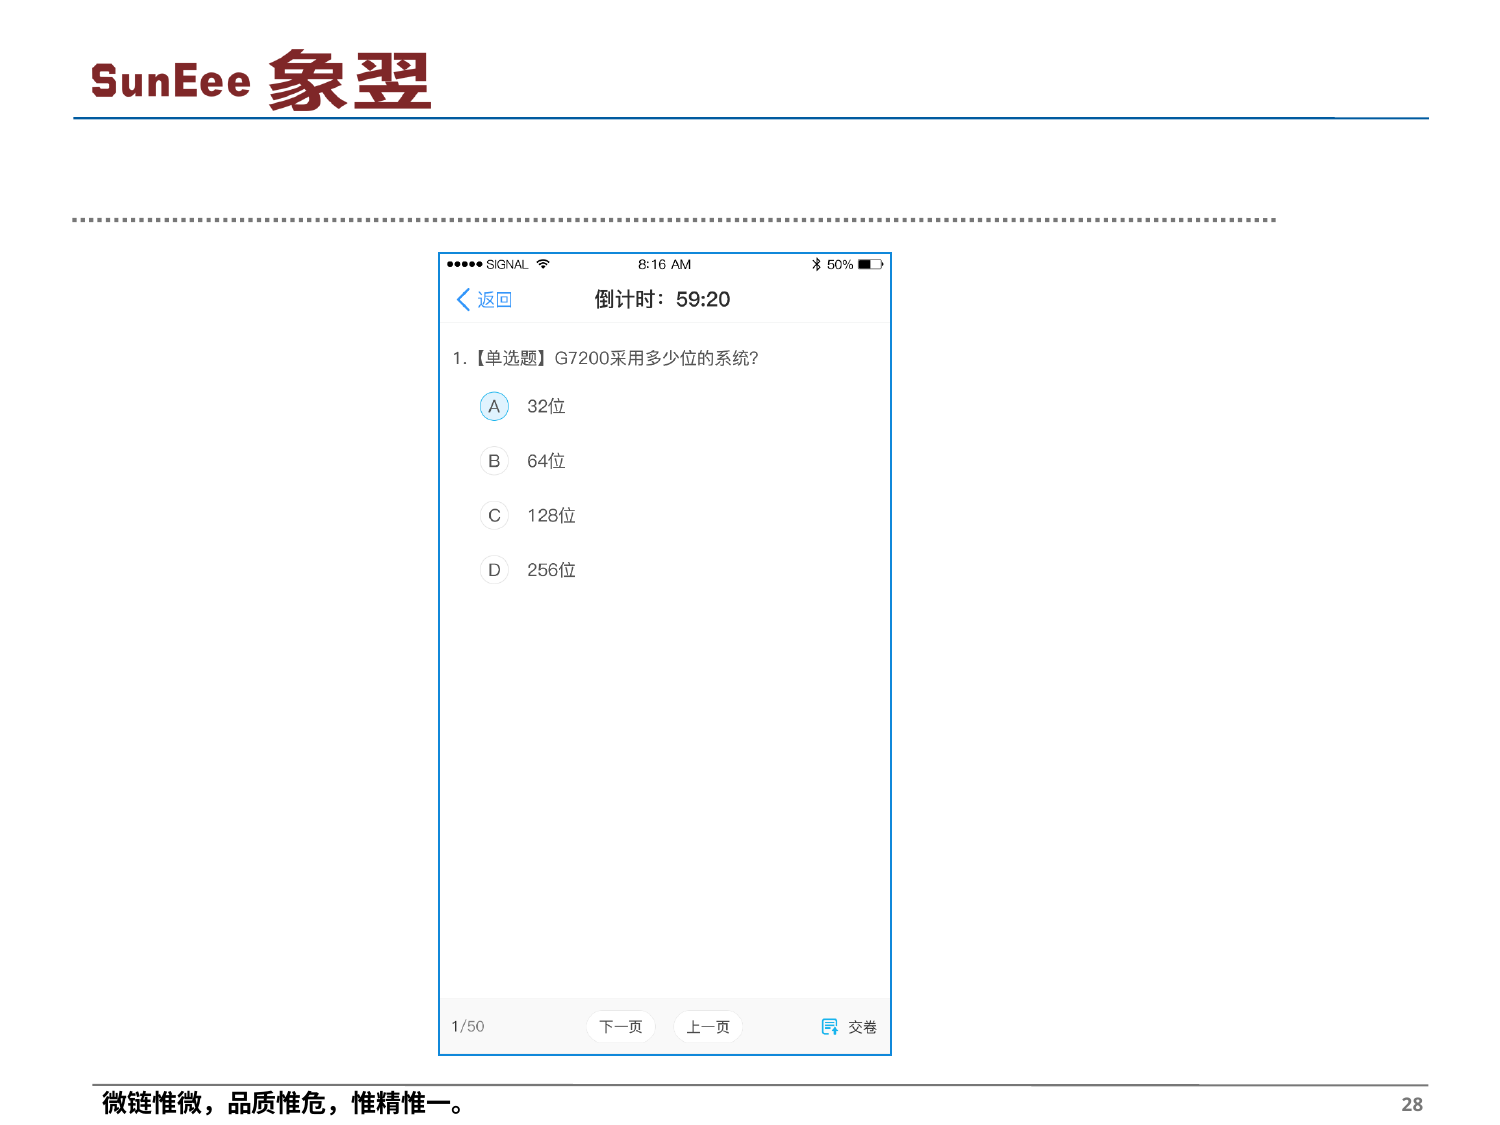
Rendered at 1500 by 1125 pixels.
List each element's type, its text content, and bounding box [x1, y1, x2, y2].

slide_number 28 [1130, 1084, 1444, 1122]
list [439, 253, 891, 1055]
picture [92, 49, 431, 111]
